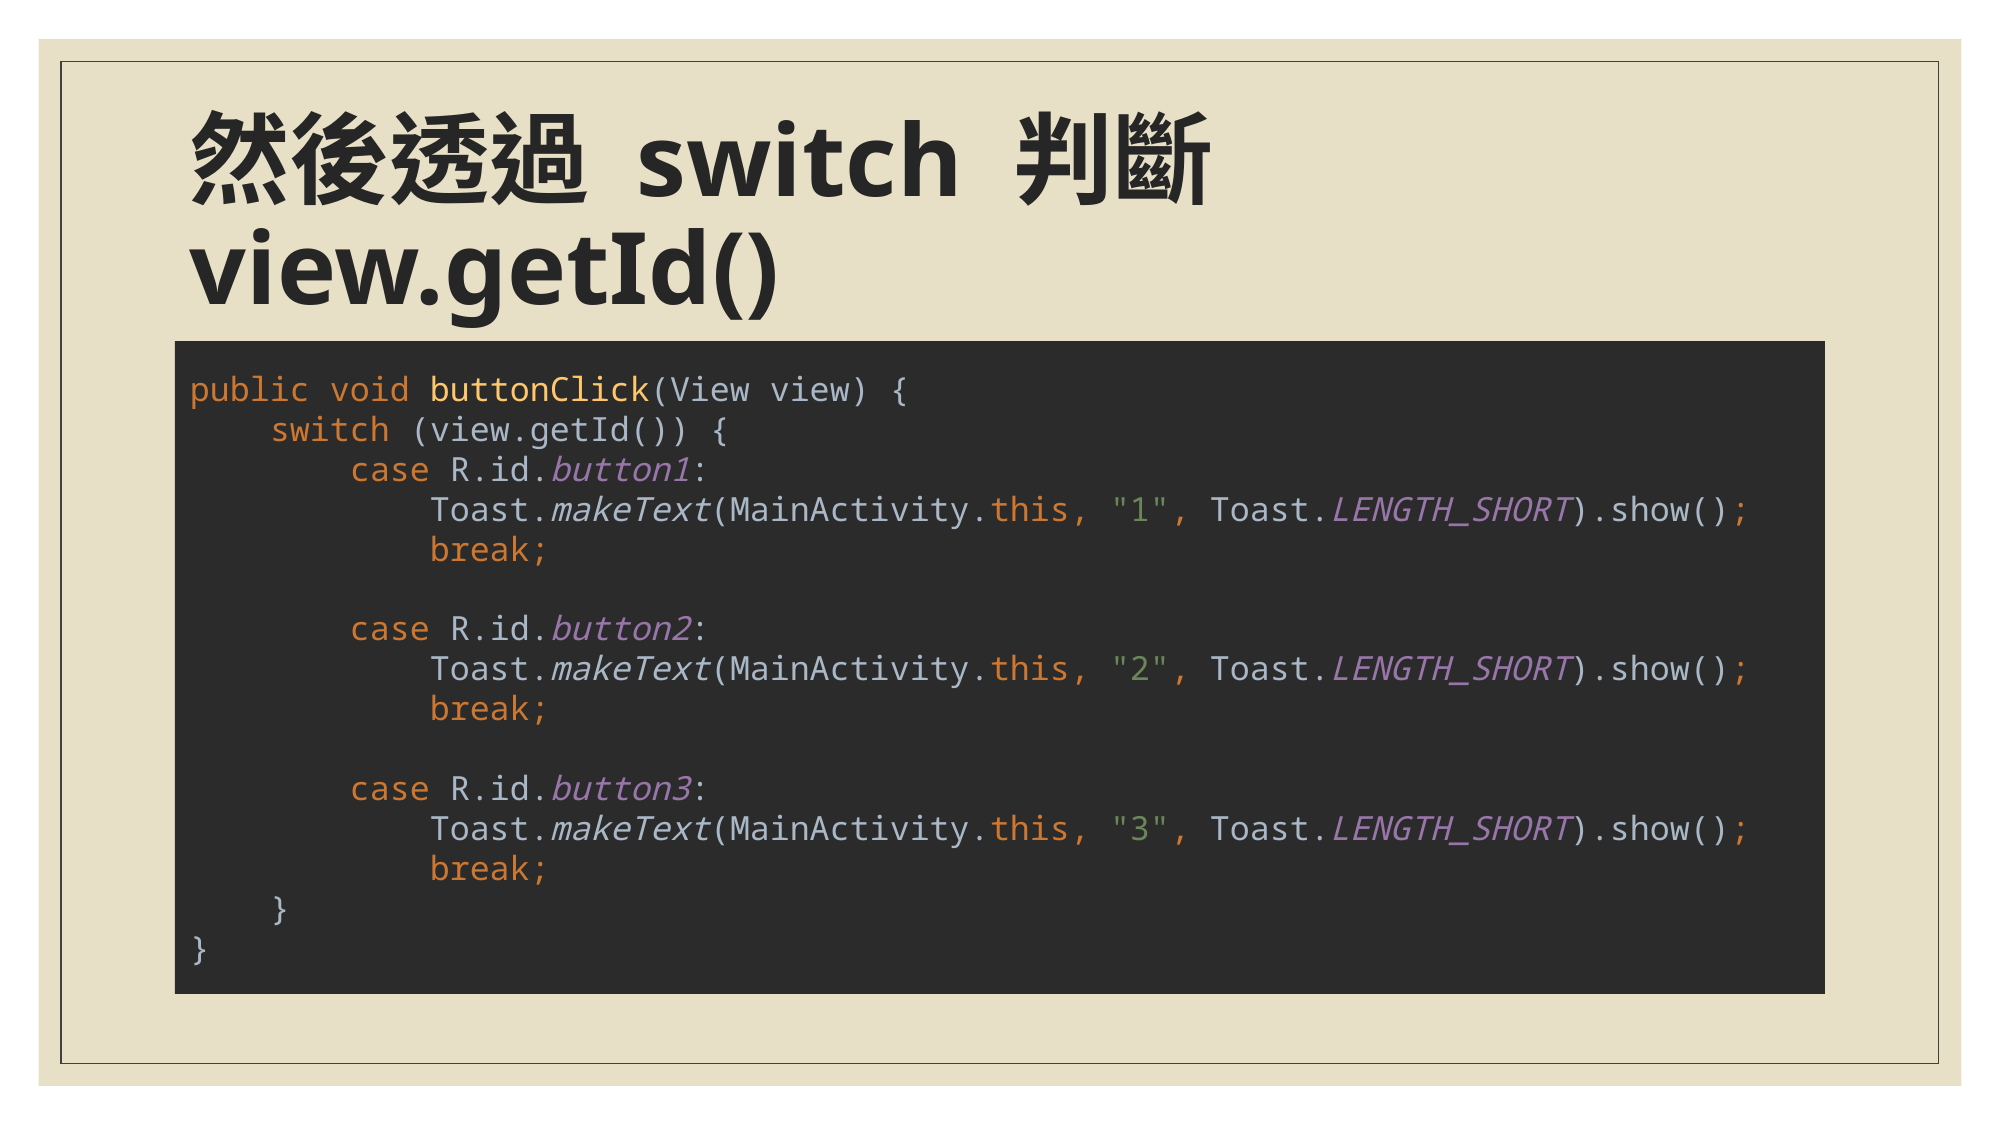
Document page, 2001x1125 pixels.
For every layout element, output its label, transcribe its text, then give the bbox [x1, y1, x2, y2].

list public void buttonClick(View view) { switch (view.getId()) { case R.id.button1: Toast.makeText(MainActivity.this, "1", Toast.LENGTH_SHORT).show(); break; case R.id.button2: Toast.makeText(MainActivity.this, "2", Toast.LENGTH_SHORT).show(); break; case R.id.button3: Toast.makeText(MainActivity.this, "3", Toast.LENGTH_SHORT).show(); break; } } [174, 341, 1825, 994]
title 然後透過 switch 判斷 view.getId() [174, 105, 1825, 331]
